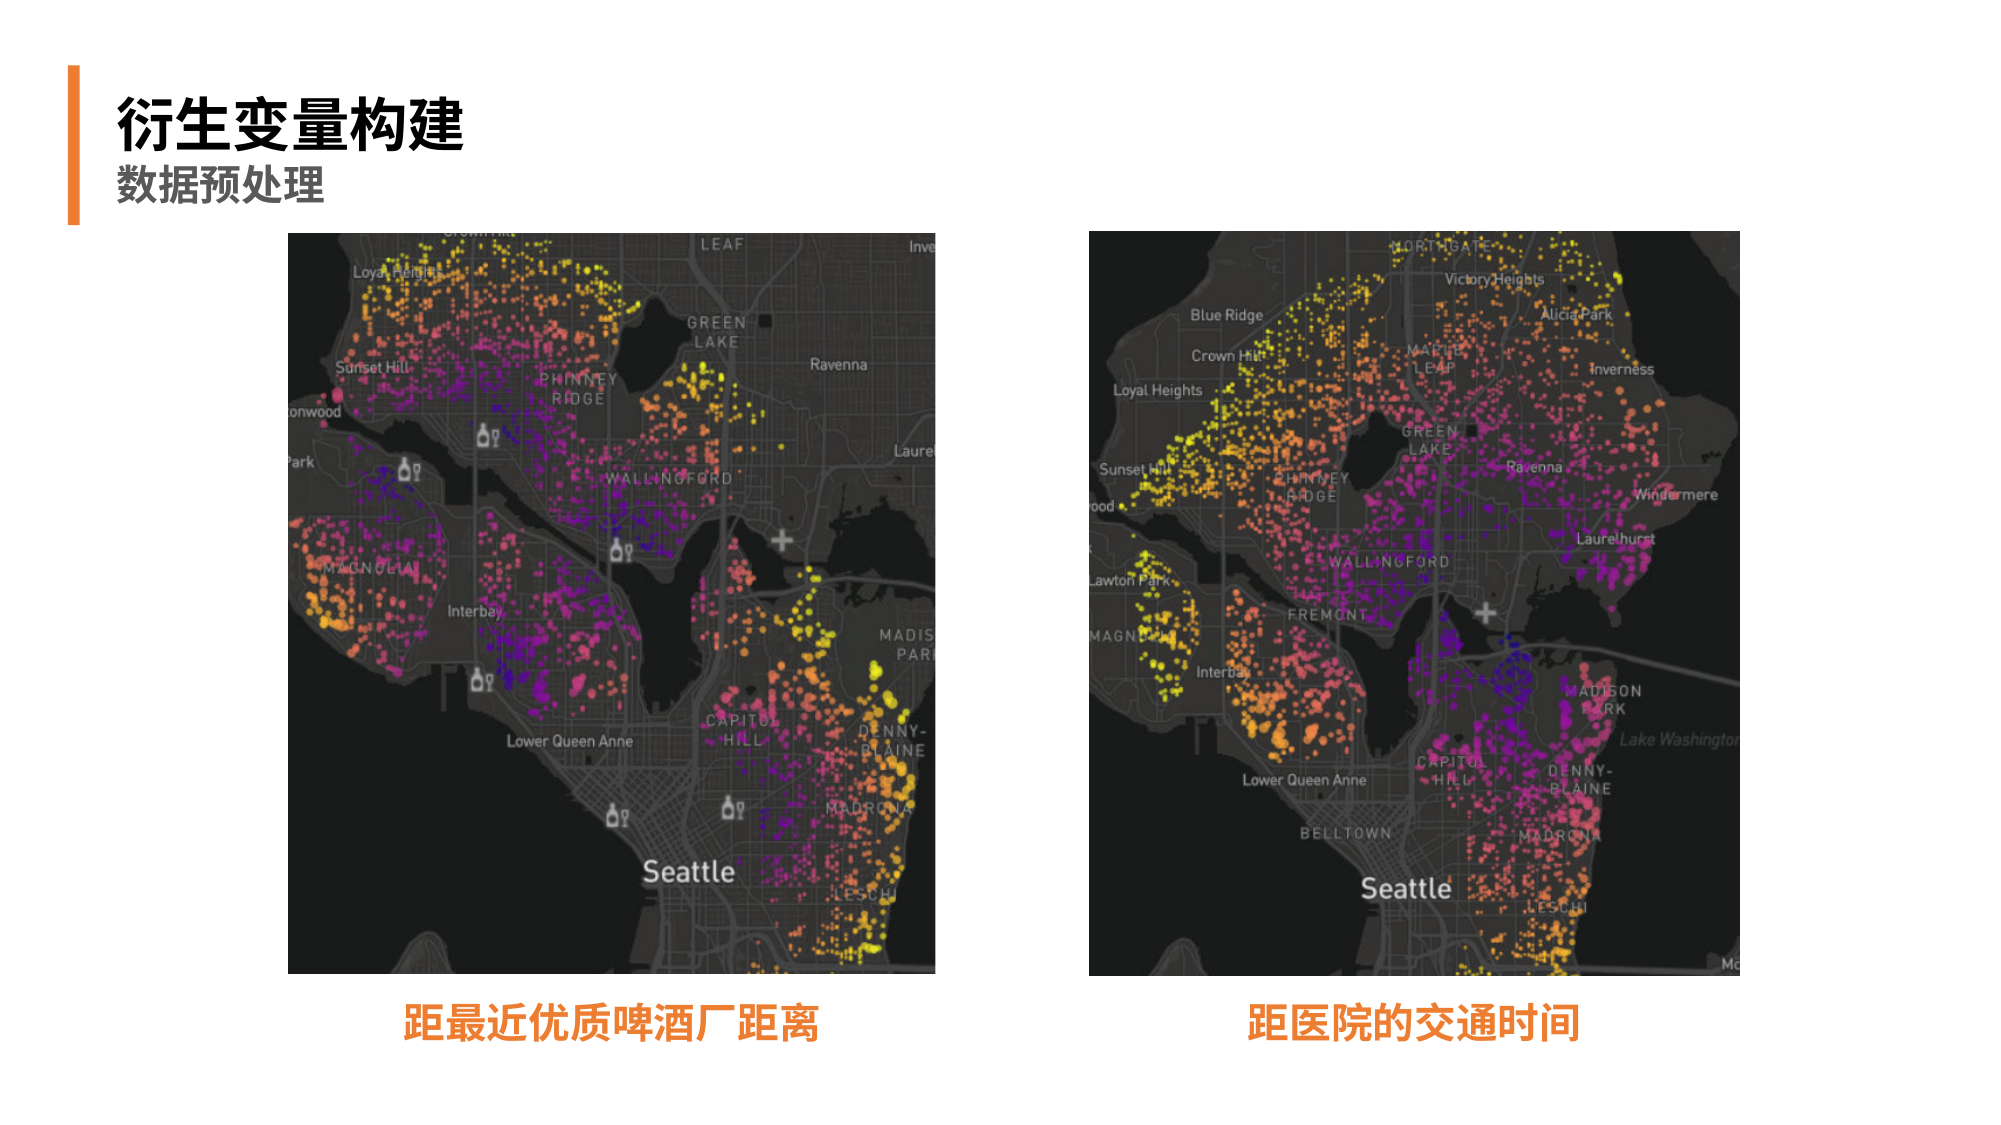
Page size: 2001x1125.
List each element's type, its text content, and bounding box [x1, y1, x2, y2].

text_box 衍生变量构建 [101, 45, 689, 166]
picture [287, 233, 936, 974]
text_box 距医院的交通时间 [1232, 989, 1597, 1055]
text_box [67, 64, 81, 226]
text_box 距最近优质啤酒厂距离 [388, 989, 836, 1055]
text_box 数据预处理 [101, 151, 667, 217]
picture [1088, 231, 1740, 976]
